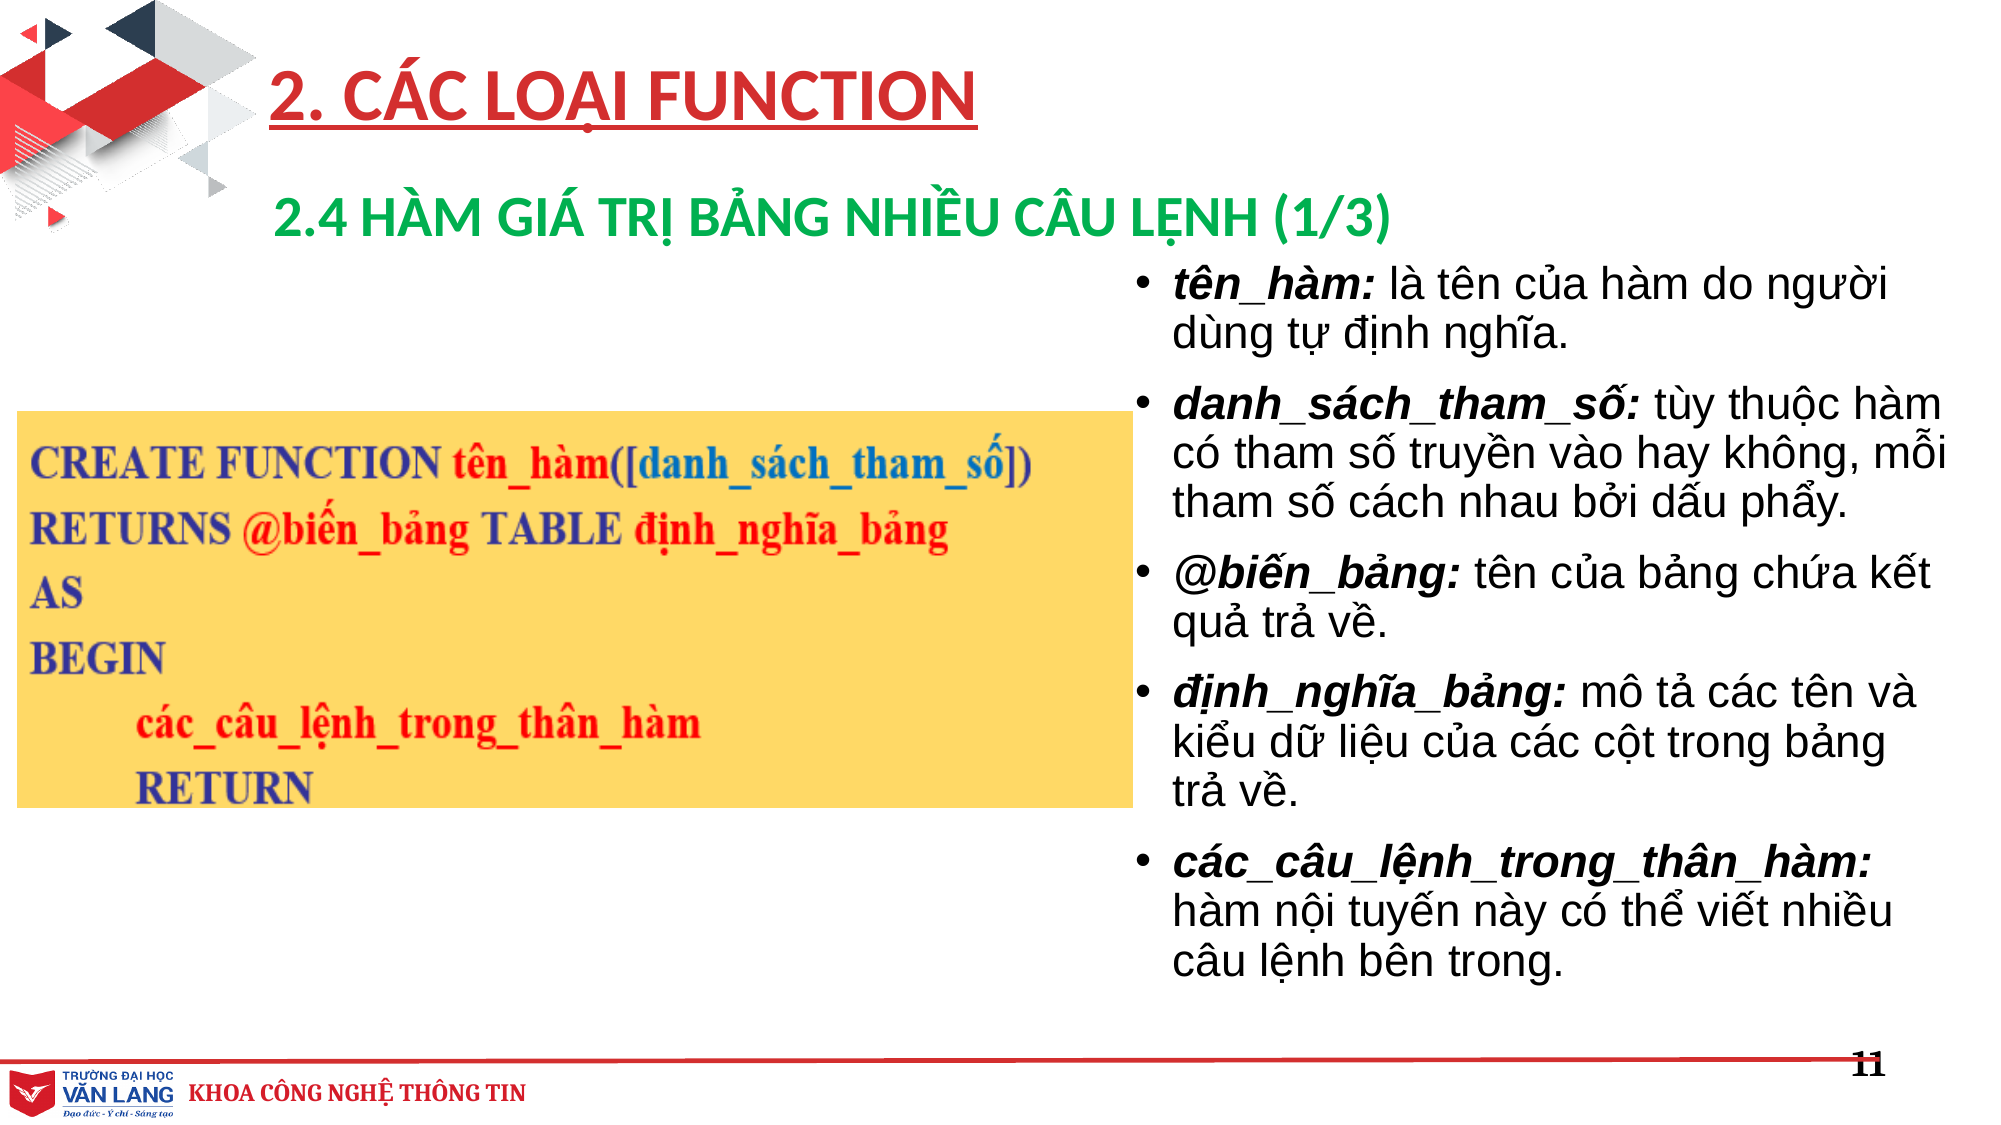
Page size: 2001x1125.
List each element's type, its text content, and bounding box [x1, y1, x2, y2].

picture [8, 1069, 173, 1118]
text_box tên_hàm: là tên của hàm do người dùng tự định nghĩa. danh_sách_tham_số: tùy thuộc hàm có tham số truyền vào hay không, mỗi tham số cách nhau bởi dấu phẩy. @biến_bảng: tên của bảng chứa kết quả trả về. định_nghĩa_bảng: mô tả các tên và kiểu dữ liệu của các cột trong bảng trả về. các_câu_lệnh_trong_thân_hàm: hàm nội tuyến này có thể viết nhiều câu lệnh bên trong. [1120, 252, 1963, 1059]
picture [0, 0, 256, 233]
picture [17, 411, 1133, 808]
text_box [246, 170, 1416, 257]
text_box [250, 38, 997, 157]
